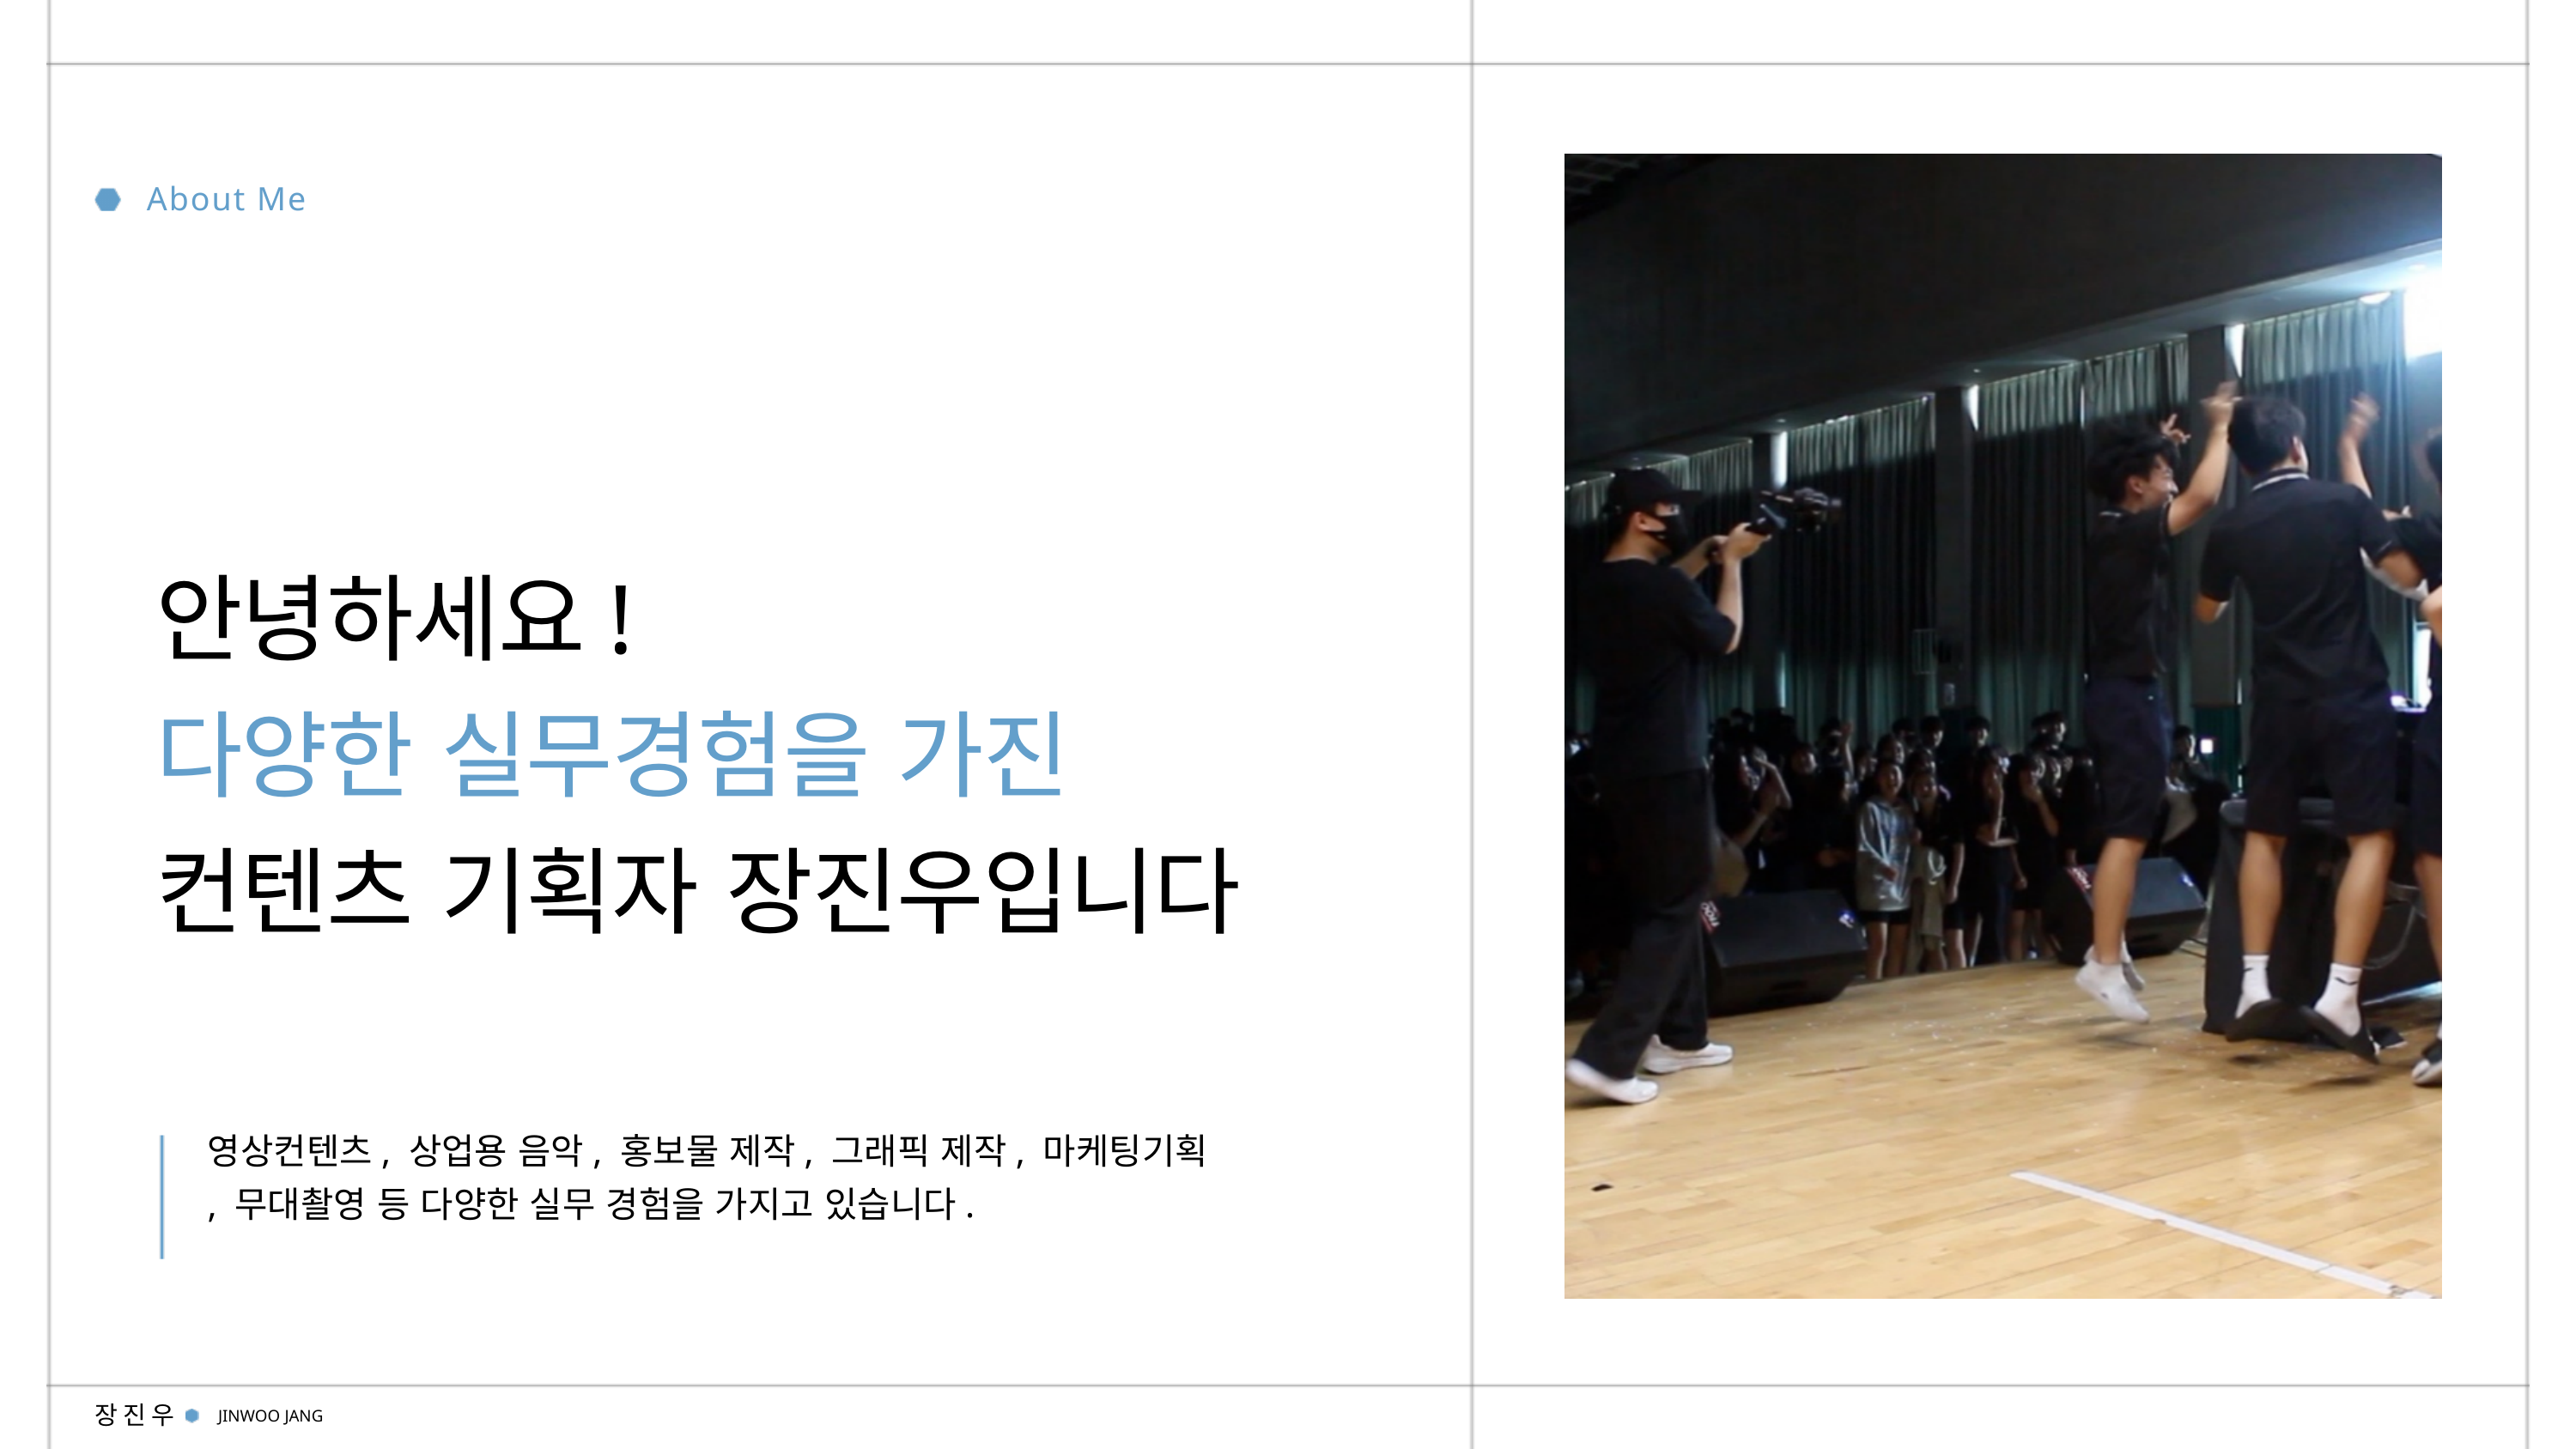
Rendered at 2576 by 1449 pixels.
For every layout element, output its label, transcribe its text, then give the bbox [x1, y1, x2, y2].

text_box 안녕하세요! 다양한 실무경험을 가진 컨텐츠 기획자 장진우입니다 [155, 740, 1308, 944]
text_box 장진우 [94, 1399, 236, 1433]
picture [46, 60, 2530, 69]
picture [95, 185, 121, 214]
text_box 영상컨텐츠, 상업용 음악, 홍보물 제작, 그래픽 제작, 마케팅기획 , 무대촬영 등 다양한 실무 경험을 가지고 있습니다. [207, 1119, 1258, 1331]
picture [46, 1382, 2530, 1390]
picture [0, 153, 2576, 1299]
text_box JINWOO JANG [218, 1405, 556, 1428]
picture [100, 1136, 224, 1258]
text_box About Me [146, 177, 383, 222]
text_box 안녕하세요! 다양한 실무경험을 가진 컨텐츠 기획자 장진우입니다 [155, 538, 1308, 720]
picture [185, 1409, 199, 1424]
